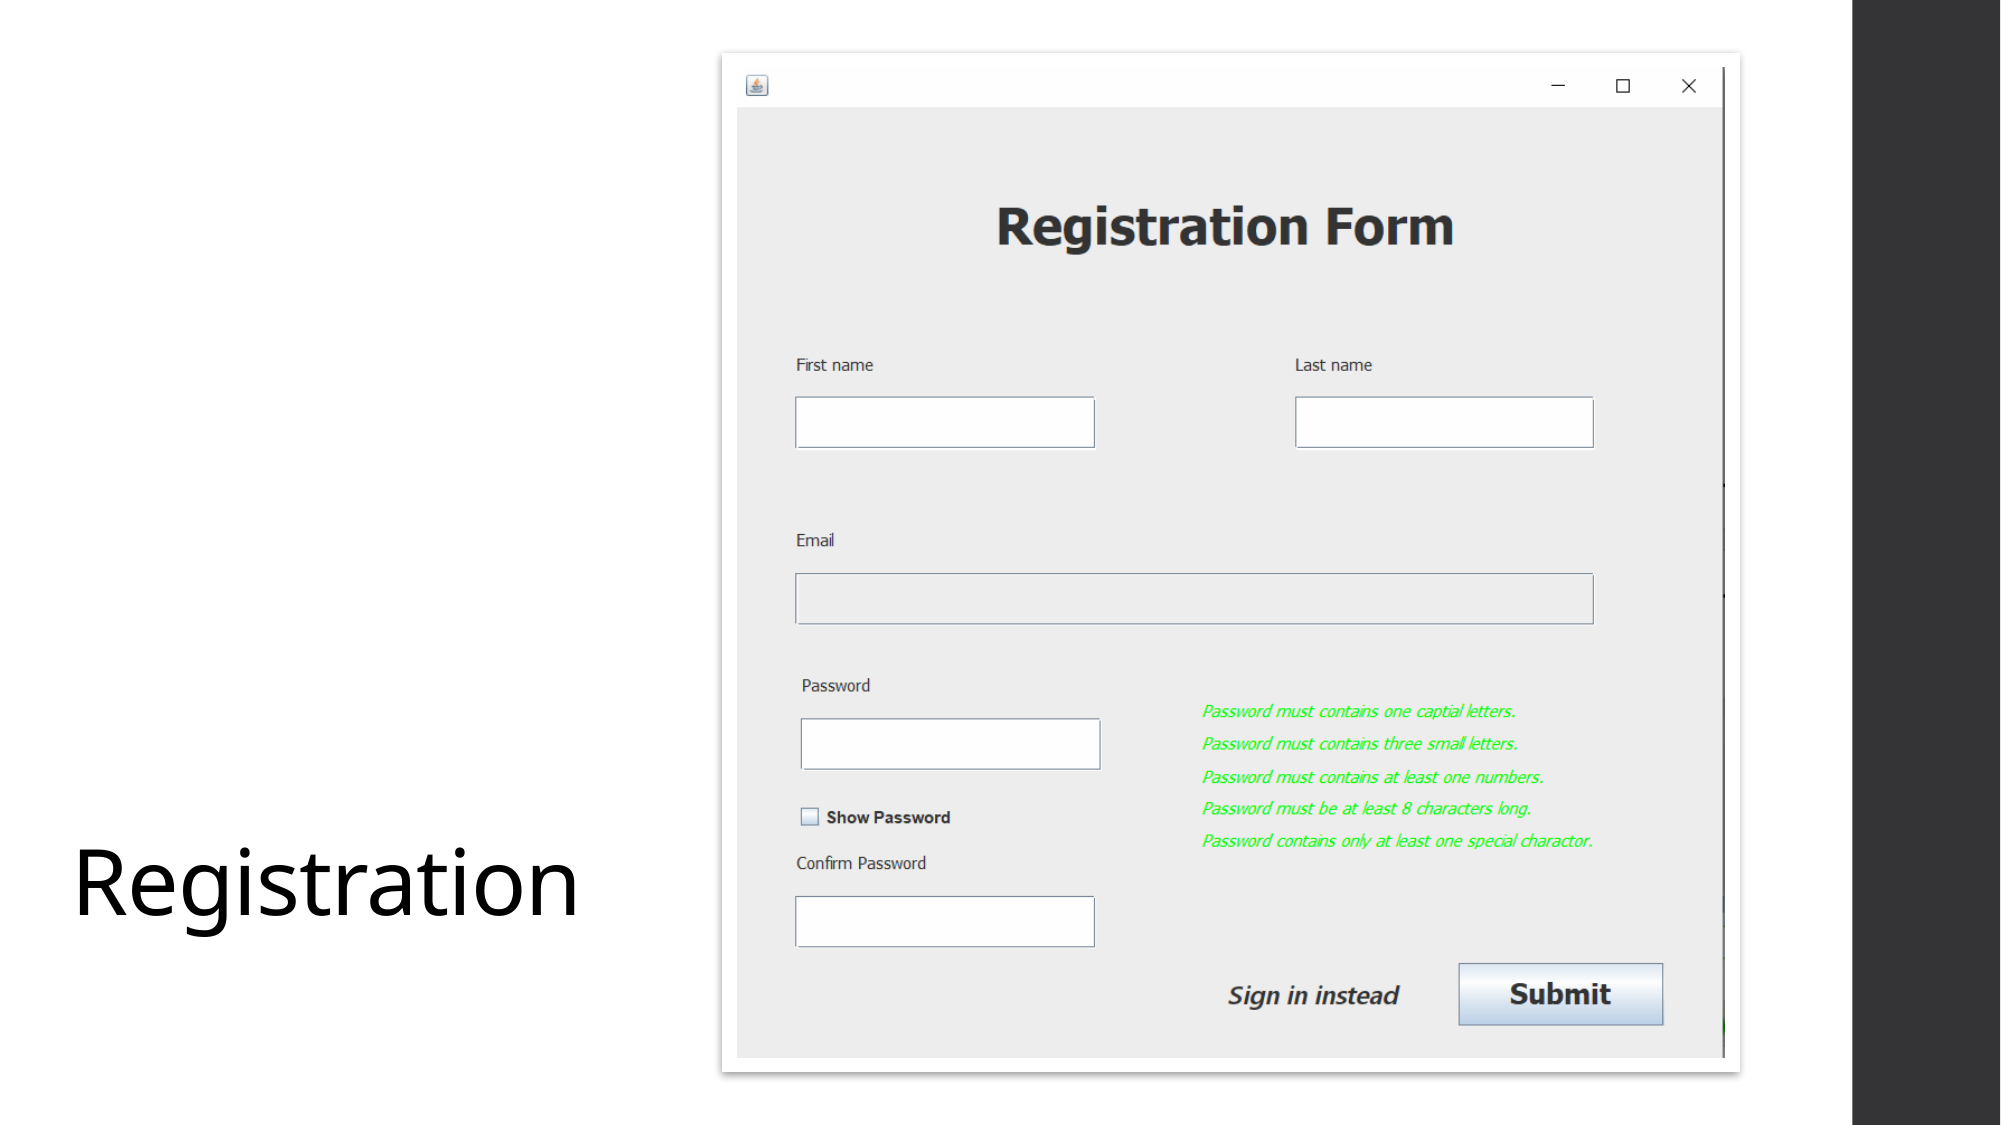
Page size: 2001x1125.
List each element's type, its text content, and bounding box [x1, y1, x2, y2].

picture [736, 66, 1726, 1059]
title Registration [56, 725, 716, 943]
